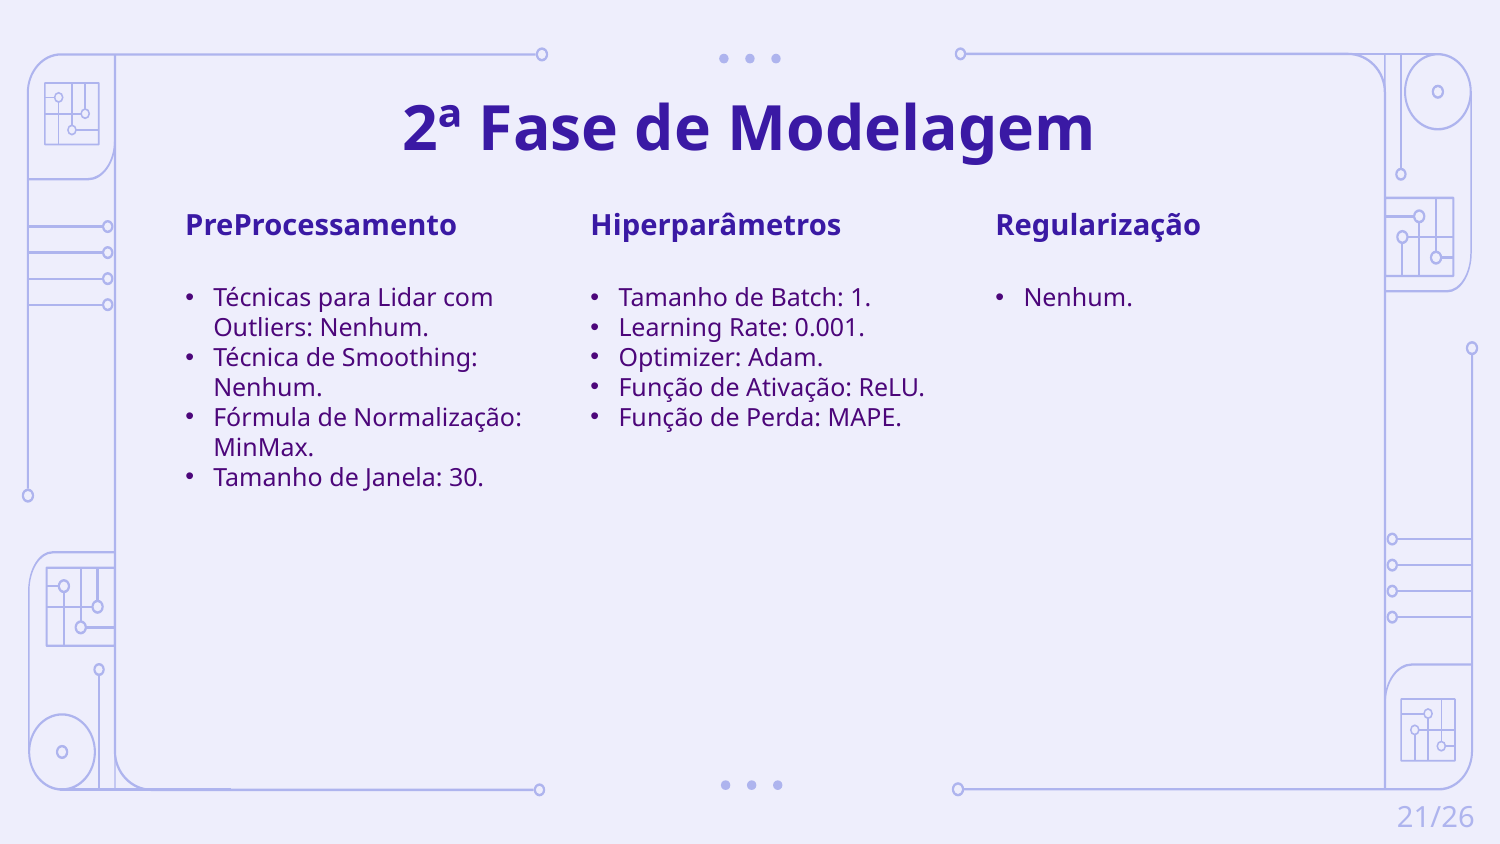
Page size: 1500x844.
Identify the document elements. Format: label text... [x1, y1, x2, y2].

text_box Tamanho de Batch: 1. Learning Rate: 0.001. Optimizer: Adam. Função de Ativação: ReLU. Função de Perda: MAPE. [550, 266, 955, 350]
text_box Nenhum. [955, 266, 1361, 350]
text_box 21/26 [1381, 782, 1500, 844]
subtitle Técnicas para Lidar com Outliers: Nenhum. Técnica de Smoothing: Nenhum. Fórmula de Normalização: MinMax. Tamanho de Janela: 30. [145, 266, 550, 350]
text_box Regularização [955, 183, 1361, 257]
subtitle PreProcessamento [145, 183, 550, 257]
text_box Hiperparâmetros [550, 183, 955, 257]
title 2ª Fase de Modelagem [118, 72, 1382, 167]
